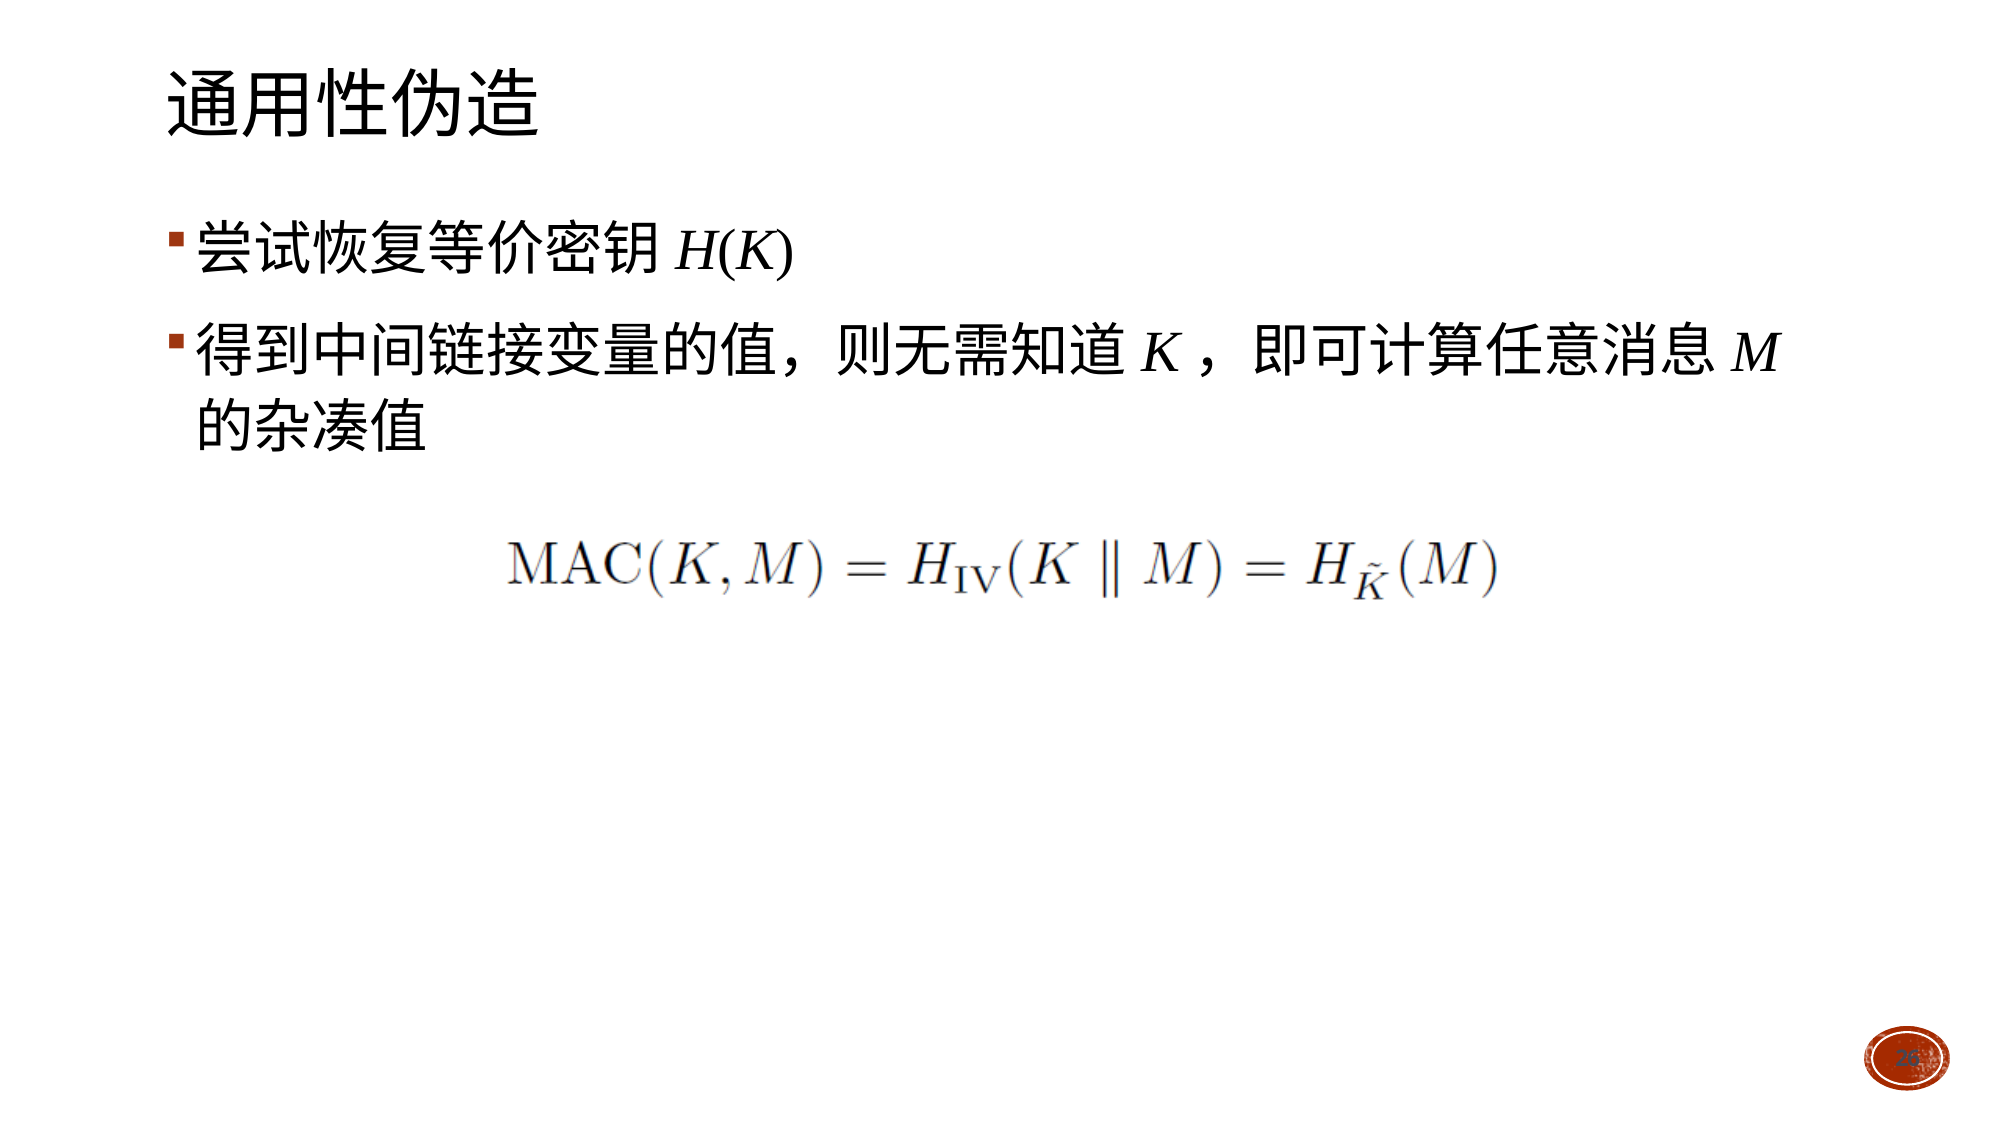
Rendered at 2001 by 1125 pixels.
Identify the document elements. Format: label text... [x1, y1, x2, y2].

picture [497, 519, 1503, 606]
title 通用性伪造 [150, 30, 1850, 184]
slide_number 26 [1855, 1028, 1961, 1089]
